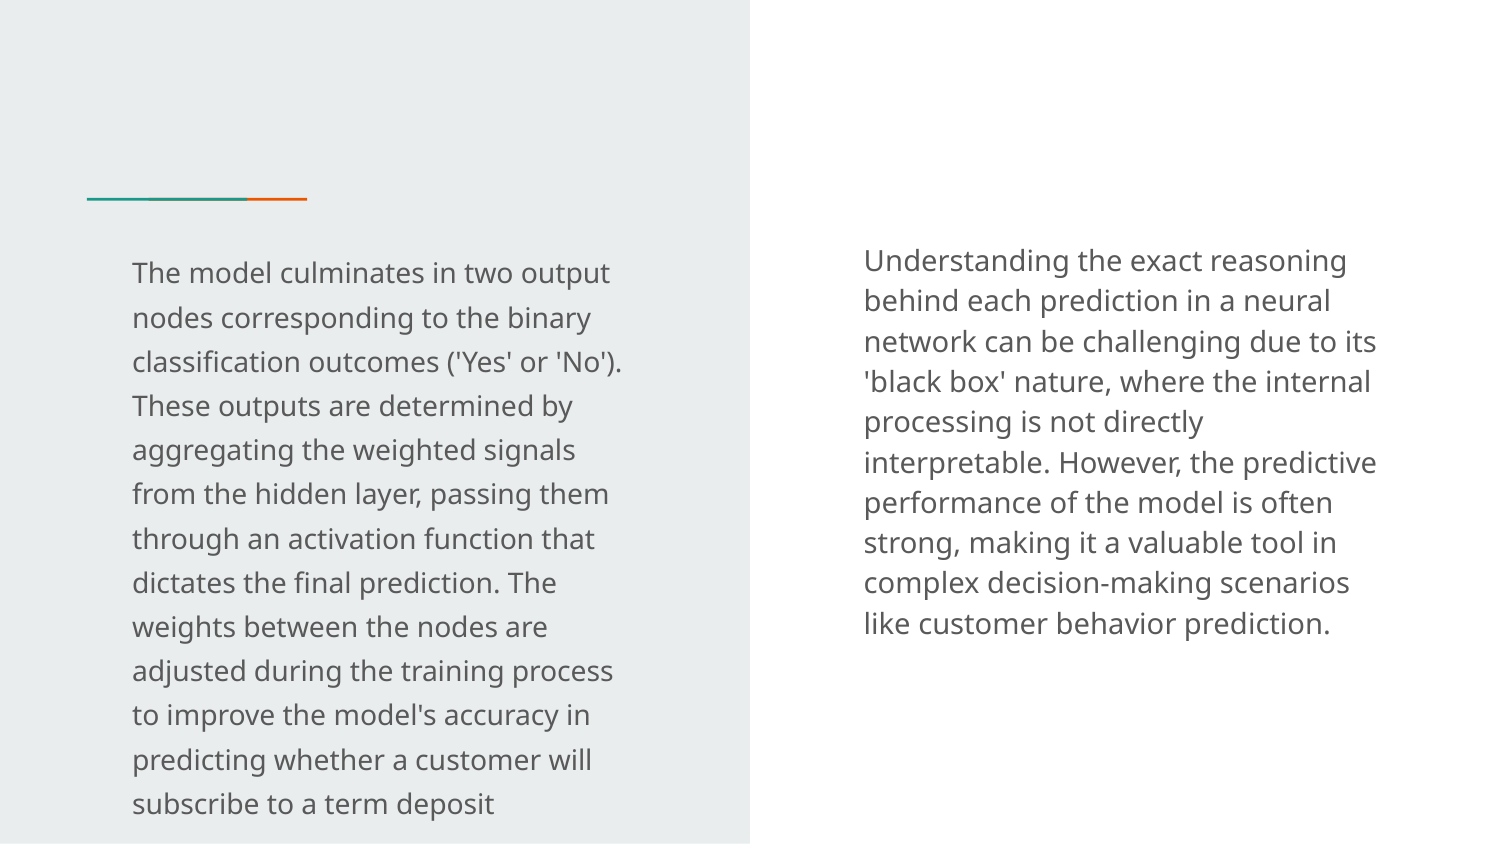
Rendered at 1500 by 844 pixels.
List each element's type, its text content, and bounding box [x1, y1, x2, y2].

list Understanding the exact reasoning behind each prediction in a neural network can be challenging due to its 'black box' nature, where the internal processing is not directly interpretable. However, the predictive performance of the model is often strong, making it a valuable tool in complex decision-making scenarios like customer behavior prediction. [848, 221, 1403, 781]
subtitle The model culminates in two output nodes corresponding to the binary classification outcomes ('Yes' or 'No'). These outputs are determined by aggregating the weighted signals from the hidden layer, passing them through an activation function that dictates the final prediction. The weights between the nodes are adjusted during the training process to improve the model's accuracy in predicting whether a customer will subscribe to a term deposit [117, 230, 659, 814]
